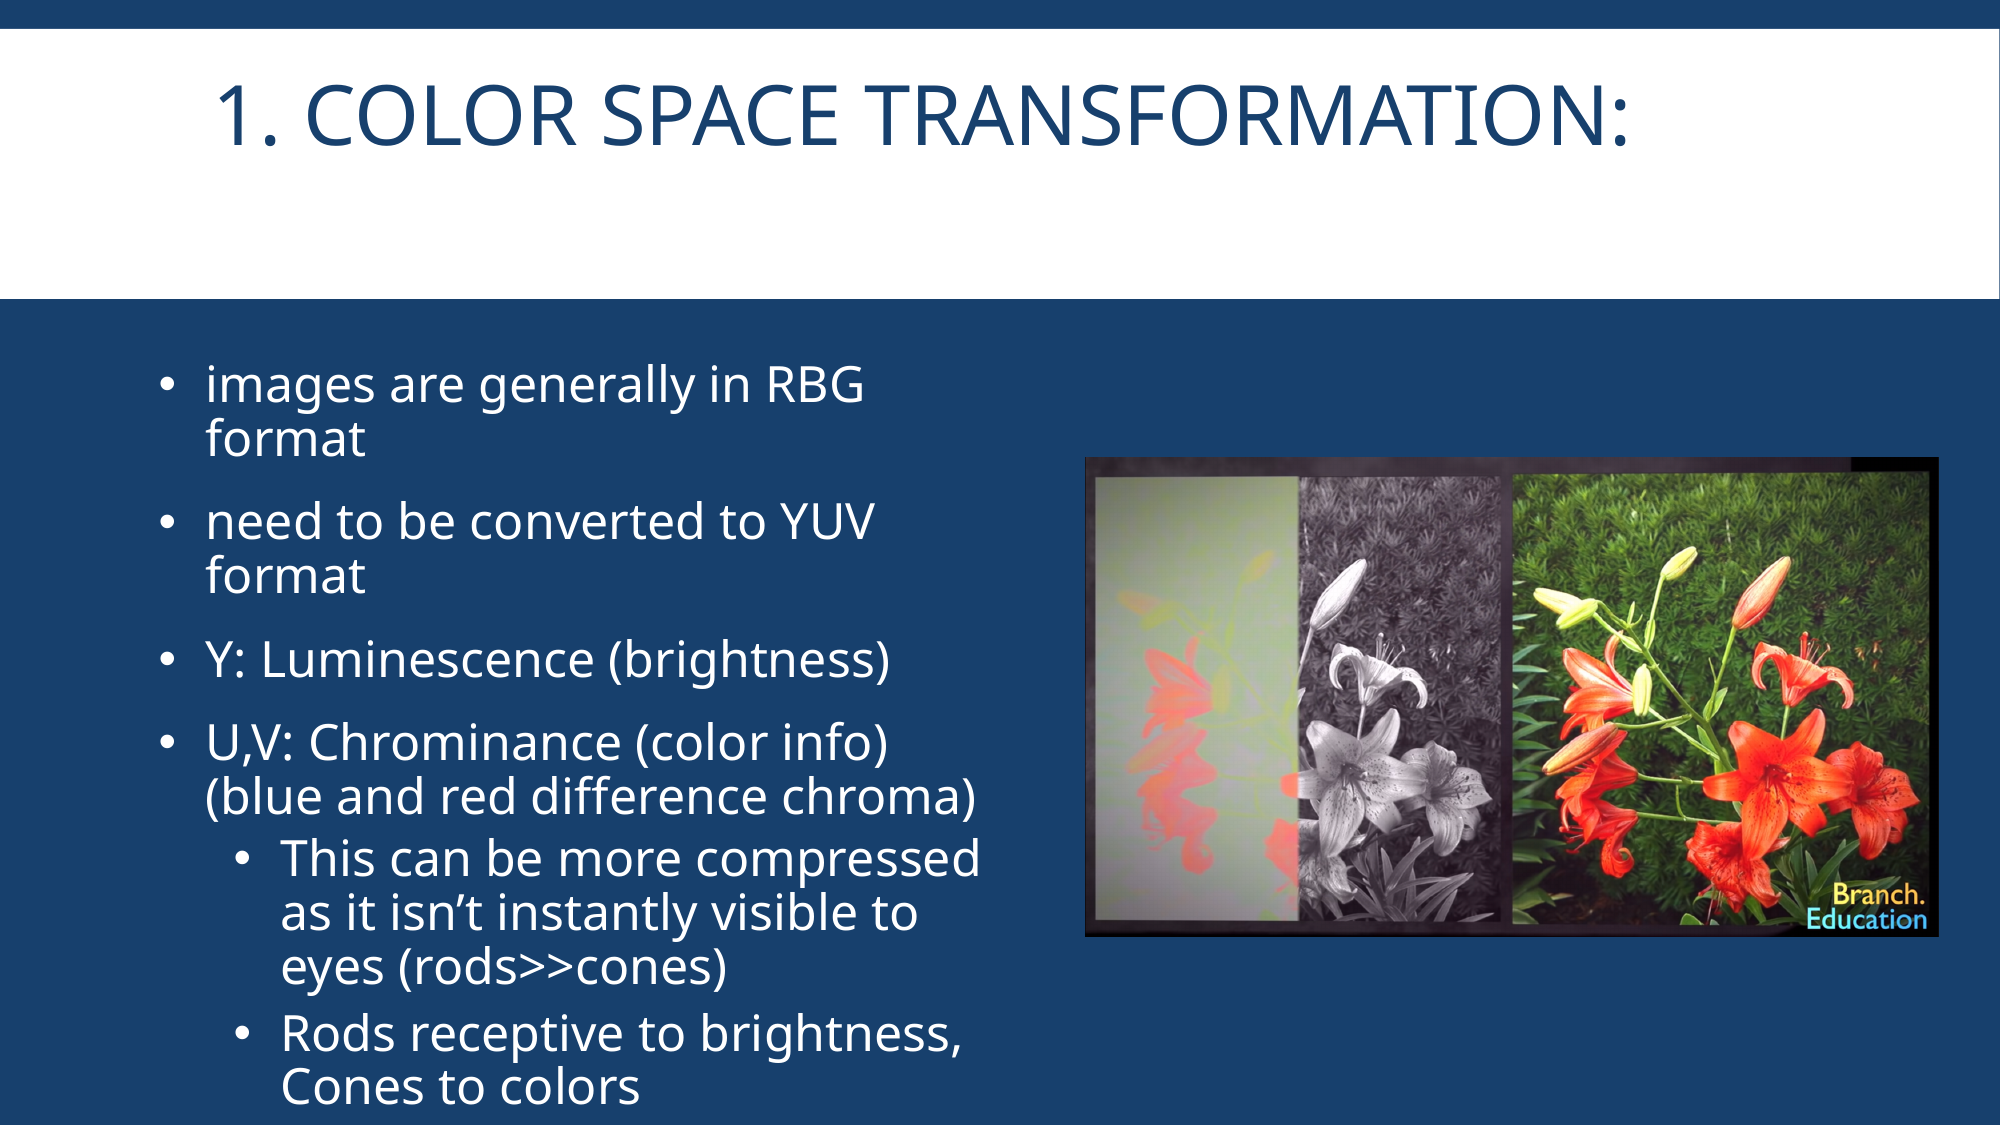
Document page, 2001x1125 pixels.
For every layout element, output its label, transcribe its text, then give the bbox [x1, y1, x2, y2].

title 1. Color Space Transformation: [197, 46, 1803, 295]
picture [1084, 457, 1939, 938]
list images are generally in RBG format need to be converted to YUV format Y: Luminescence (brightness) U,V: Chrominance (color info) (blue and red difference chroma) This can be more compressed as it isn’t instantly visible to eyes (rods>>cones) Rods receptive to brightness, Cones to colors [143, 352, 998, 1043]
